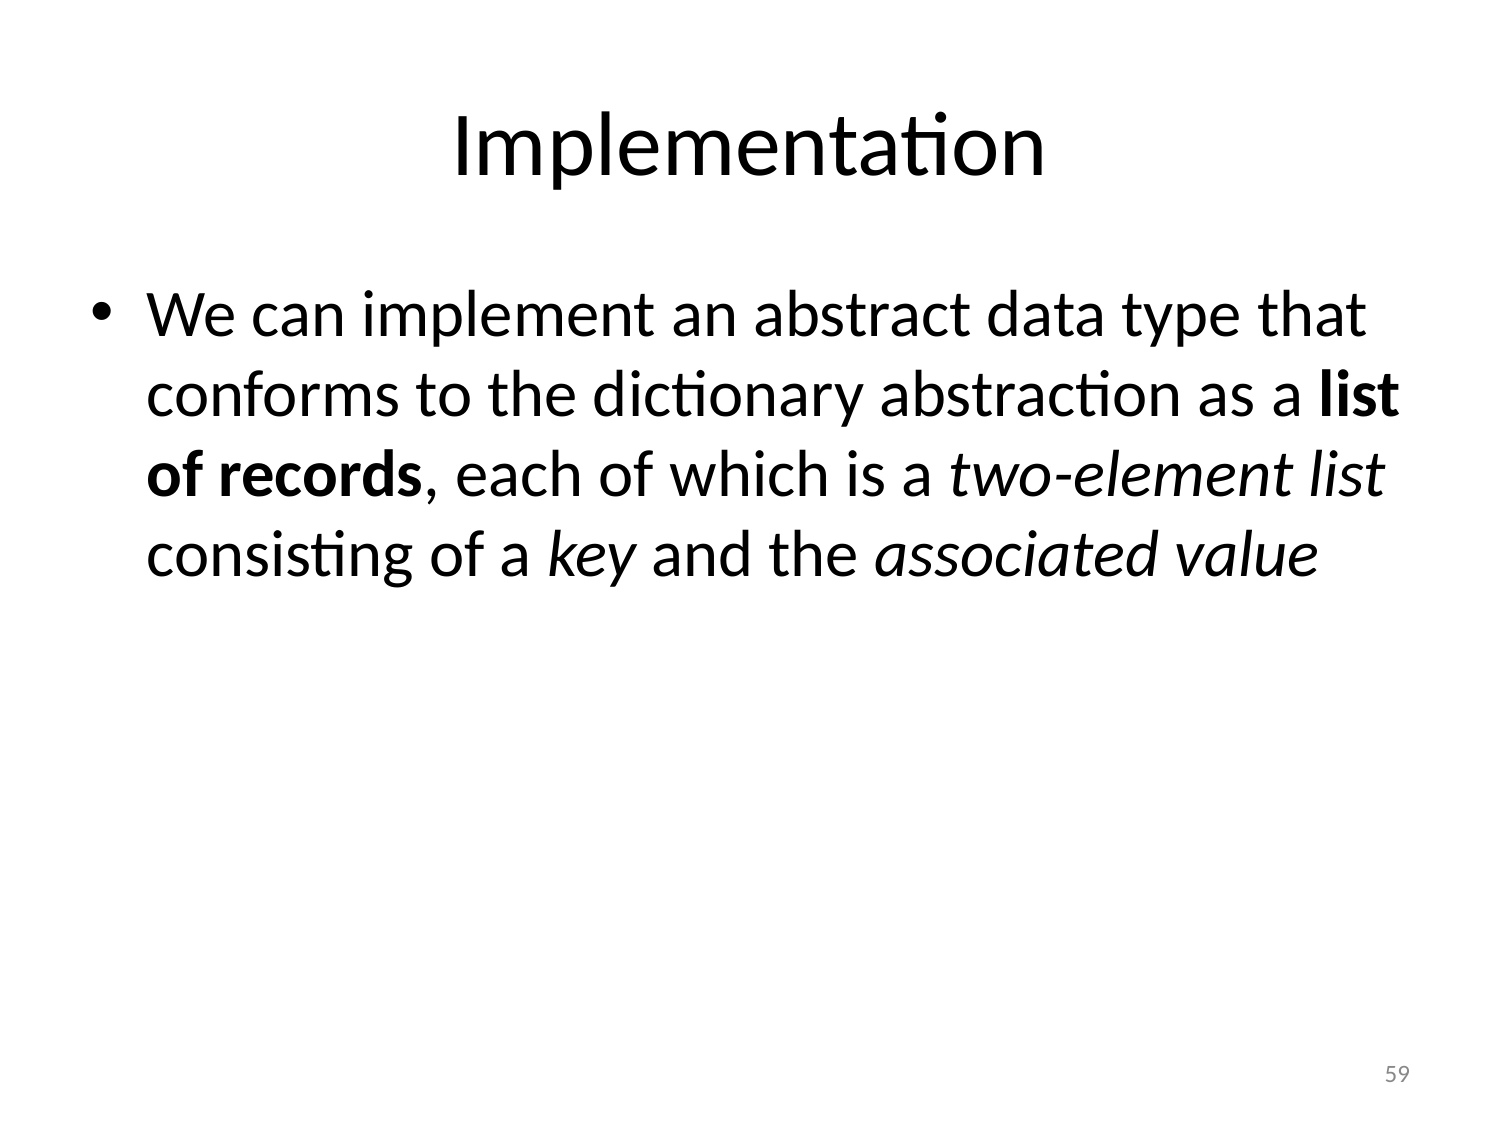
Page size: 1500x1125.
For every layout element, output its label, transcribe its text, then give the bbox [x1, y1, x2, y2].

list We can implement an abstract data type that conforms to the dictionary abstraction as a list of records, each of which is a two-element list consisting of a key and the associated value [74, 262, 1426, 1006]
slide_number 59 [1074, 1042, 1425, 1103]
title Implementation [74, 44, 1426, 233]
